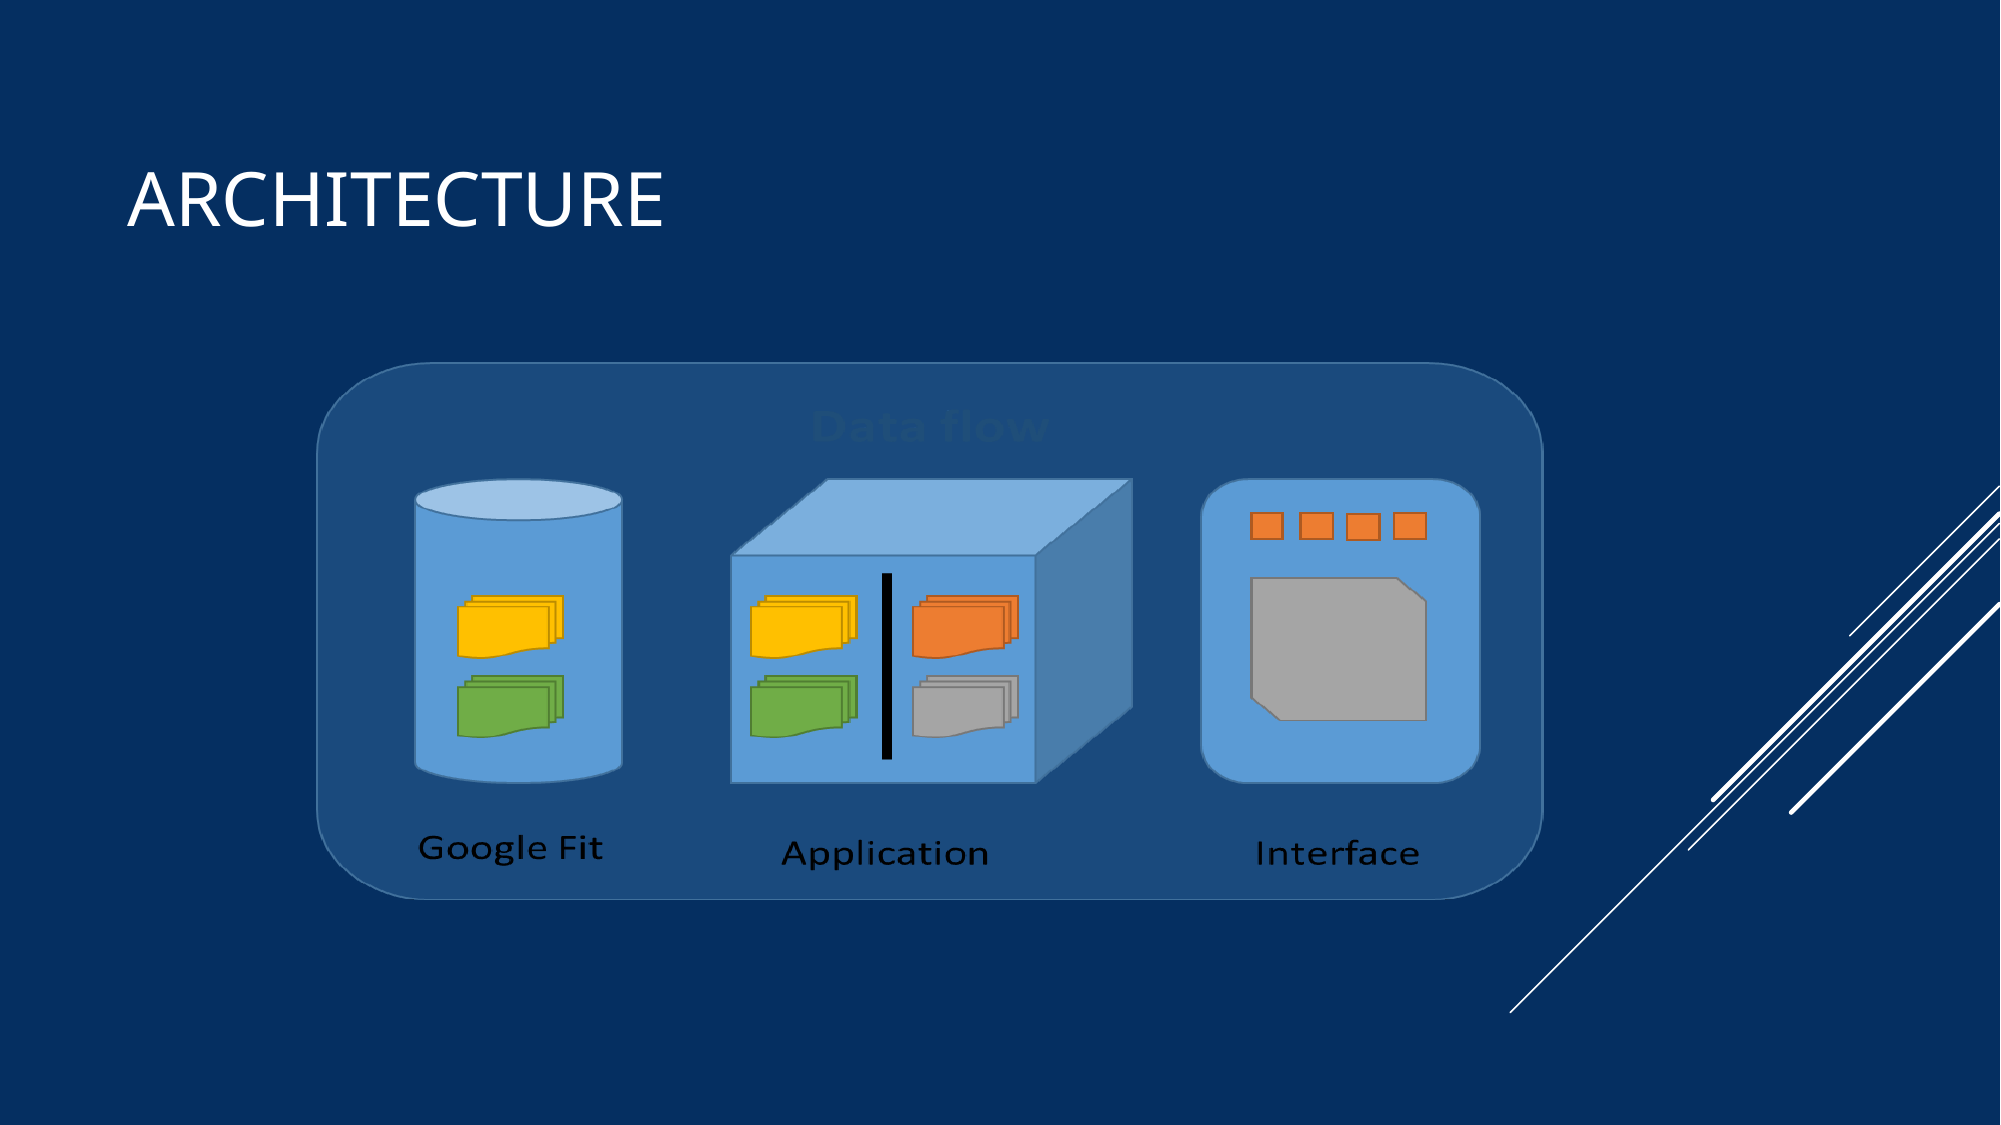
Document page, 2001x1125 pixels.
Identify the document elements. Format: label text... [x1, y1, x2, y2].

picture [316, 362, 1544, 901]
text_box Architecture [112, 72, 1513, 320]
